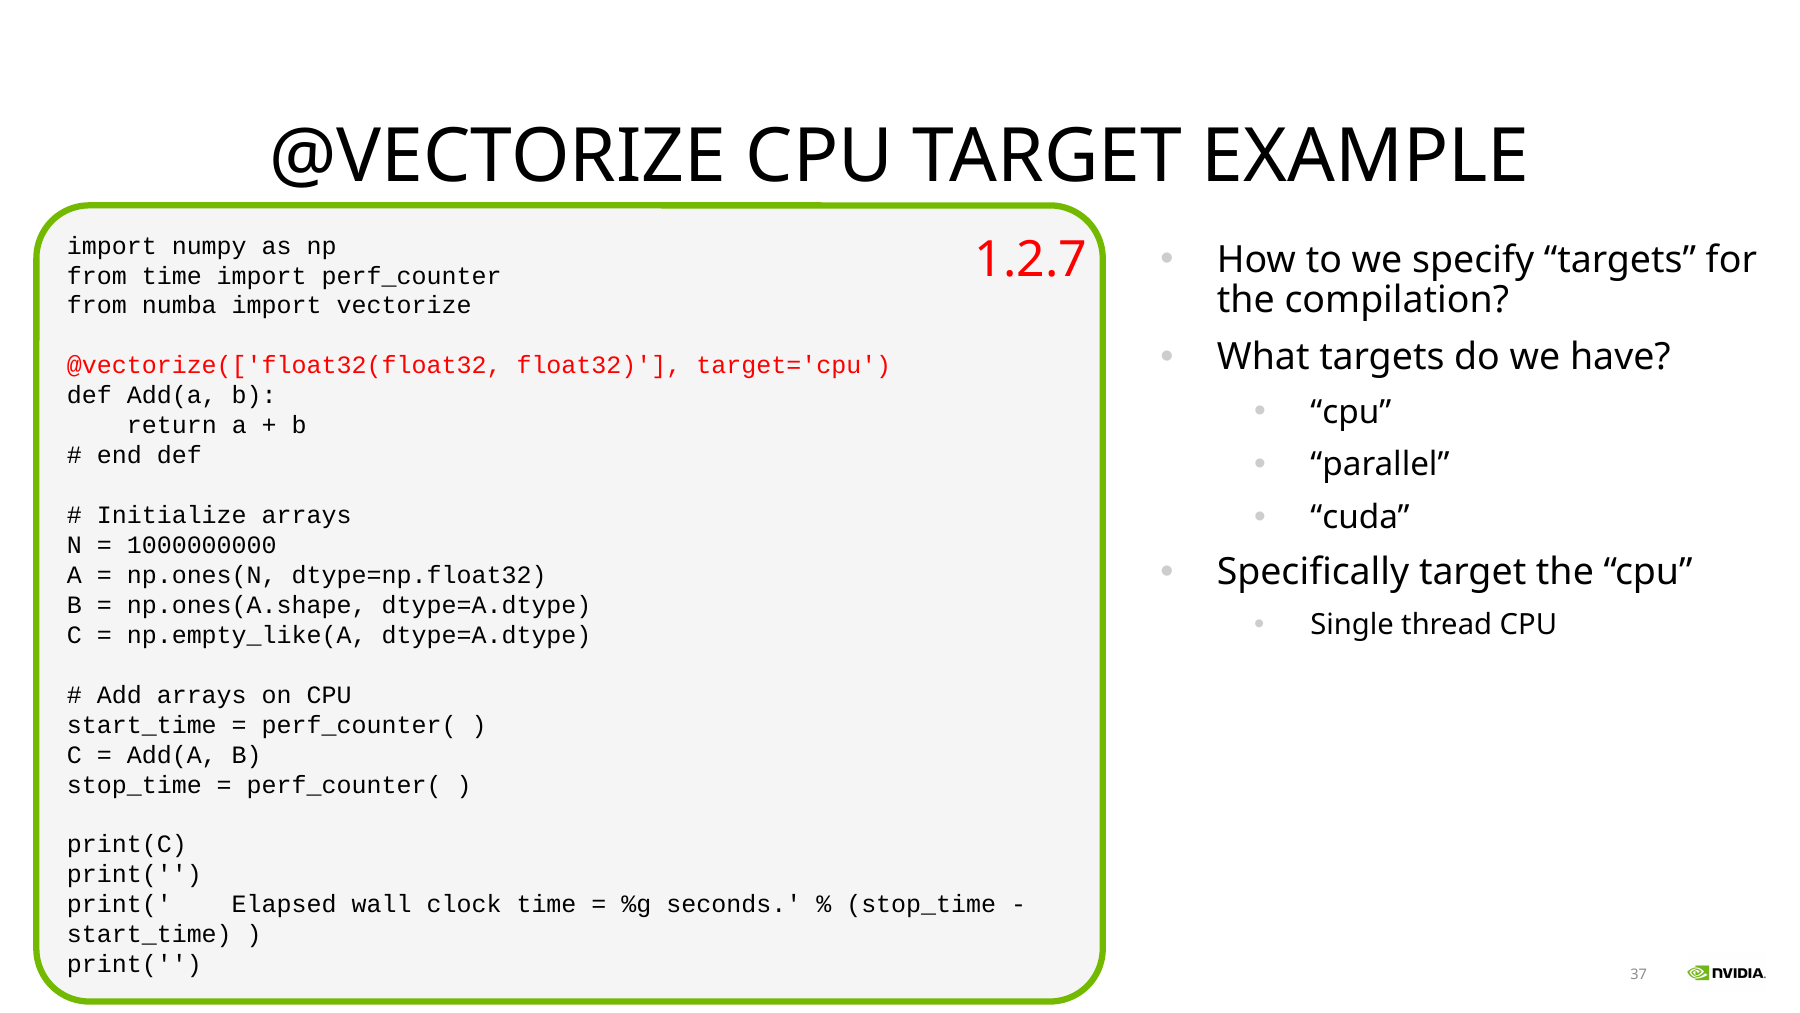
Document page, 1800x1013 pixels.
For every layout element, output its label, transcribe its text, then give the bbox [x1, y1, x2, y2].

picture [1687, 966, 1766, 993]
text_box How to we specify “targets” for the compilation? What targets do we have? “cpu” “parallel” “cuda” Specifically target the “cpu” Single thread CPU [1145, 232, 1800, 966]
text_box 1.2.7 [957, 223, 1104, 296]
text_box import numpy as np from time import perf_counter from numba import vectorize @vectorize(['float32(float32, float32)'], target='cpu') def Add(a, b): return a + b # end def # Initialize arrays N = 1000000000 A = np.ones(N, dtype=np.float32) B = np.ones(A.shape, dtype=A.dtype) C = np.empty_like(A, dtype=A.dtype) # Add arrays on CPU start_time = perf_counter( ) C = Add(A, B) stop_time = perf_counter( ) print(C) print('') print(' Elapsed wall clock time = %g seconds.' % (stop_time - start_time) ) print('') [35, 204, 1104, 1003]
title @Vectorize CPU Target Example [81, 108, 1719, 206]
